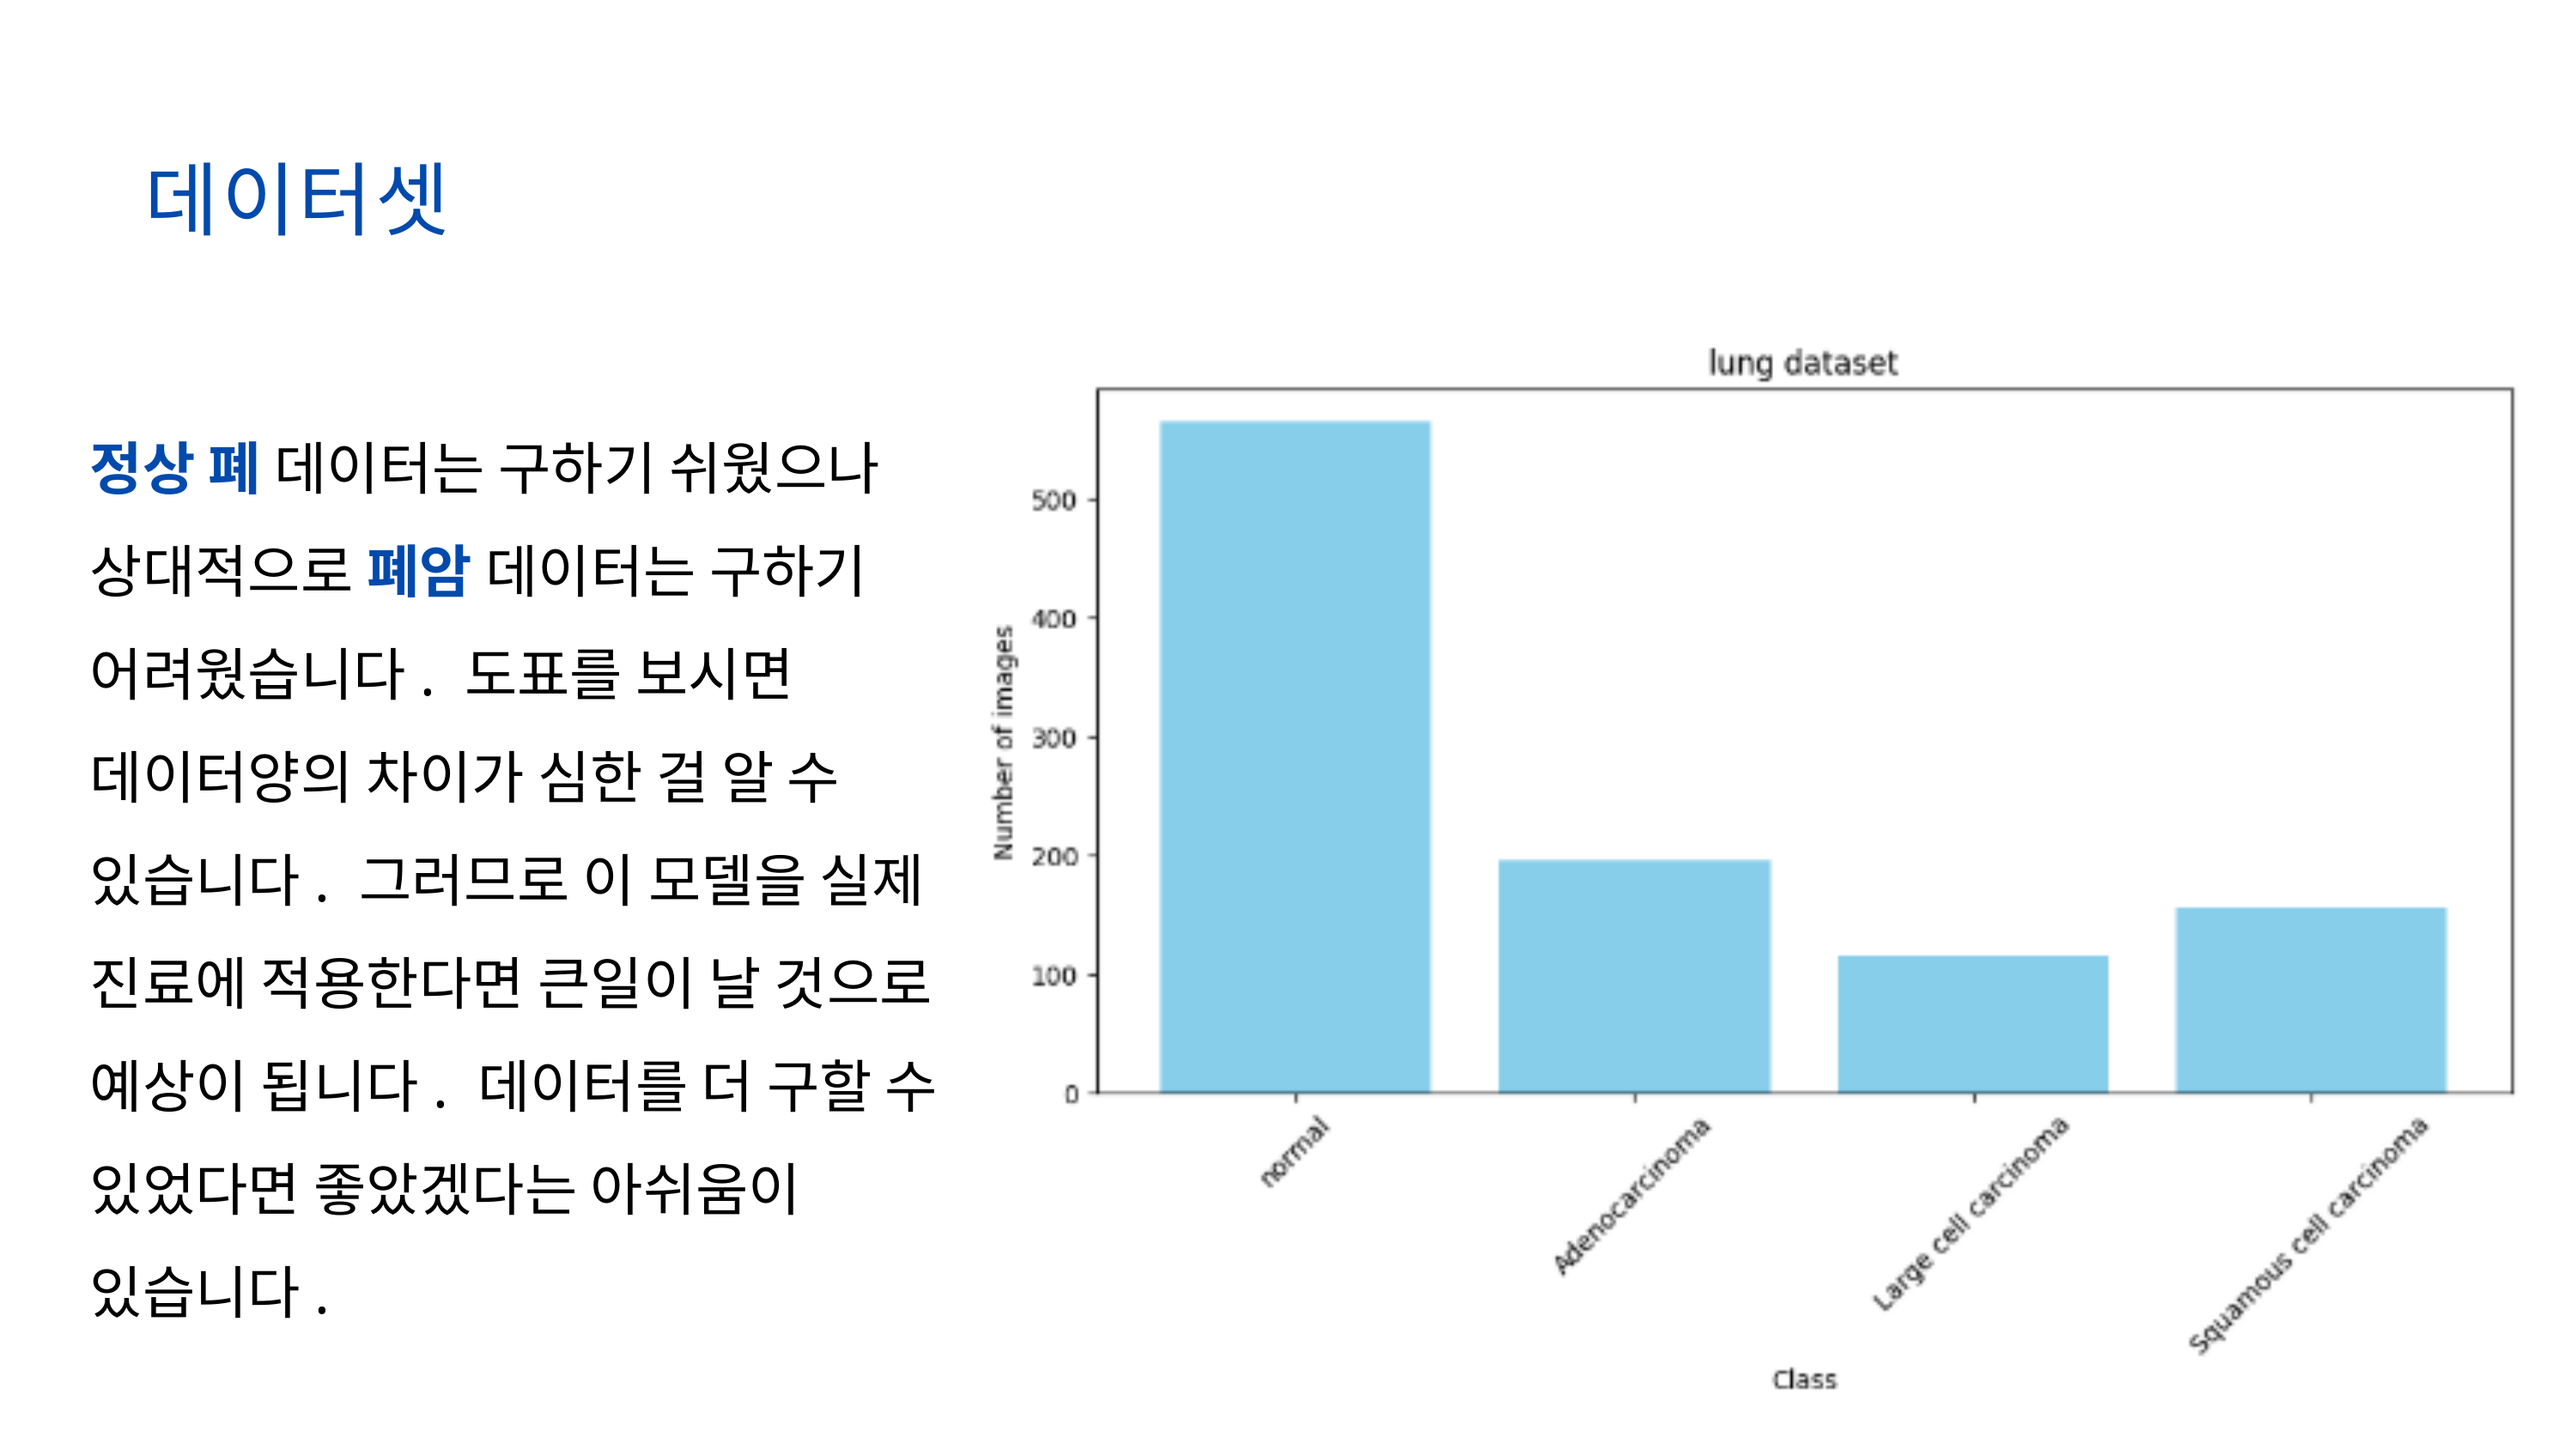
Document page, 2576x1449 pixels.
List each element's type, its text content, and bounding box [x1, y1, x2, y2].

picture [976, 331, 2527, 1414]
text_box 데이터셋 [144, 132, 1033, 246]
text_box 정상 폐 데이터는 구하기 쉬웠으나 상대적으로 폐암 데이터는 구하기 어려웠습니다. 도표를 보시면 데이터양의 차이가 심한 걸 알 수 있습니다. 그러므로 이 모델을 실제 진료에 적용한다면 큰일이 날 것으로 예상이 됩니다. 데이터를 더 구할 수 있었다면 좋았겠다는 아쉬움이 있습니다. [77, 391, 971, 1331]
